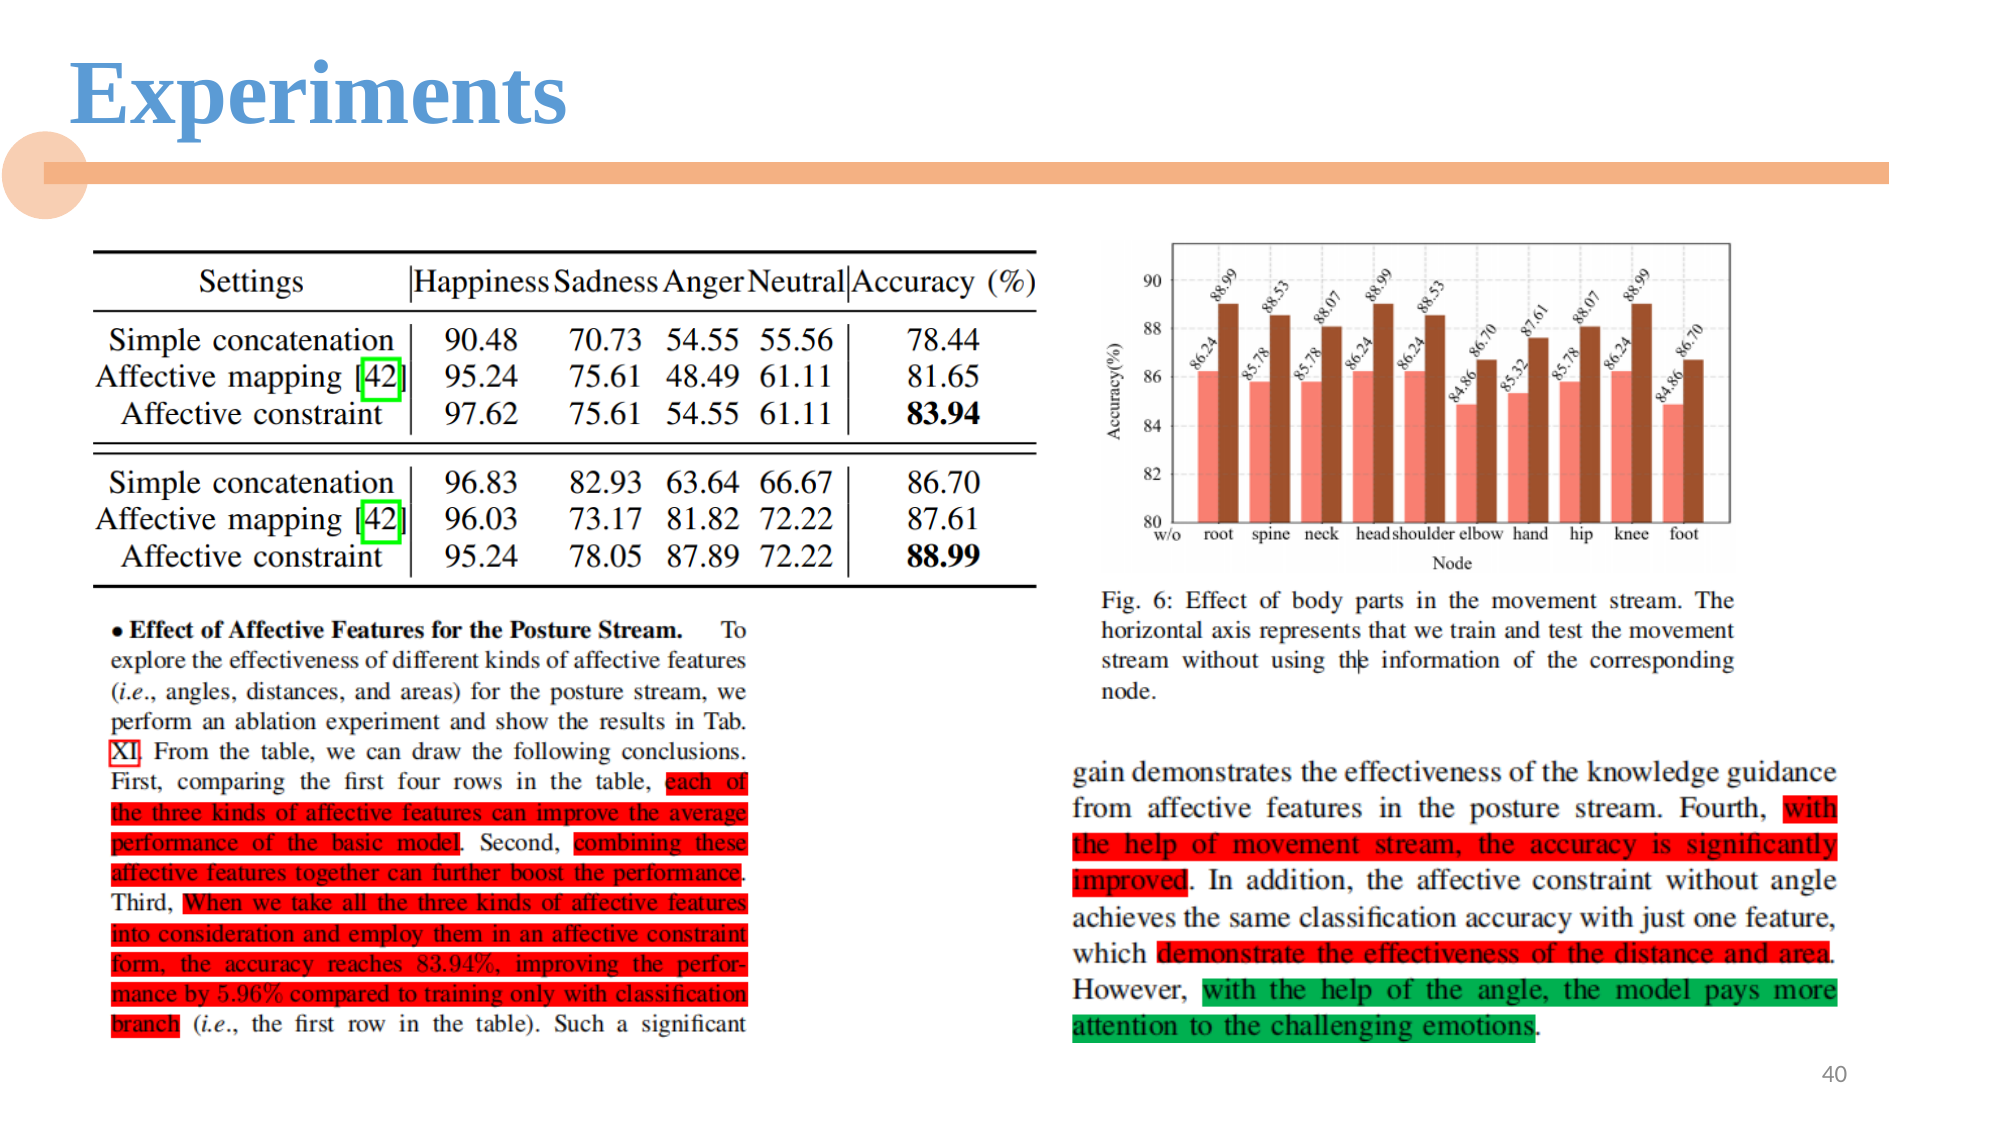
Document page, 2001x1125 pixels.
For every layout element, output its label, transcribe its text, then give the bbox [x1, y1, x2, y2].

slide_number 40 [1412, 1042, 1863, 1103]
text_box Experiments [54, 29, 2000, 151]
picture [80, 233, 1055, 598]
text_box [43, 161, 1890, 185]
picture [102, 612, 760, 1046]
text_box [0, 130, 89, 221]
picture [1099, 234, 1761, 709]
picture [1071, 758, 1841, 1043]
